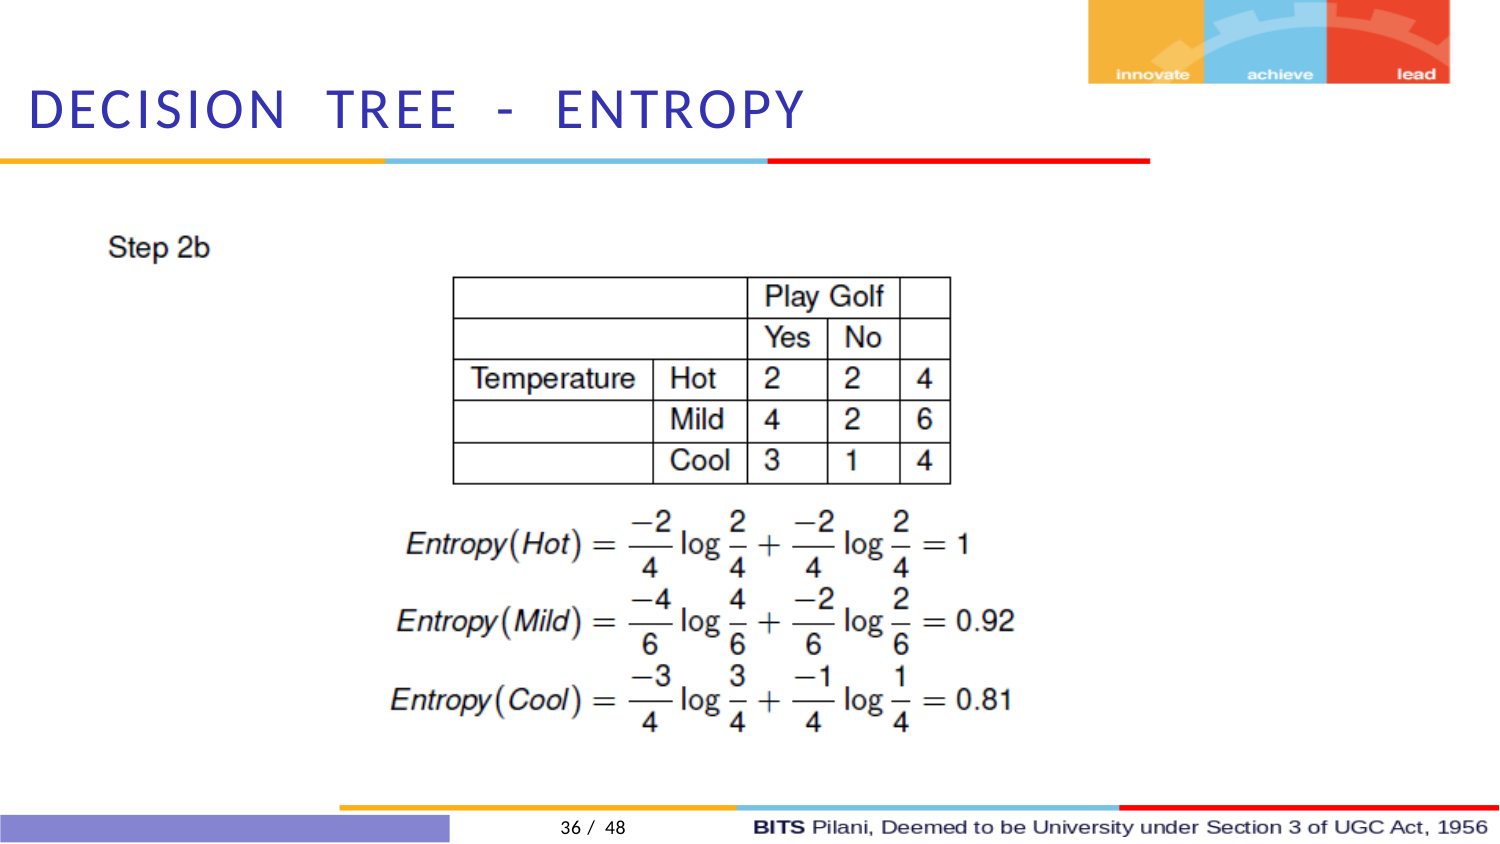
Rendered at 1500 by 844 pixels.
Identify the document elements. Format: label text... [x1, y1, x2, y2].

text_box [0, 814, 450, 843]
picture [0, 0, 1499, 837]
slide_number 36 / 48 [550, 815, 644, 844]
title Decision Tree - ENTROPY [25, 65, 1014, 211]
